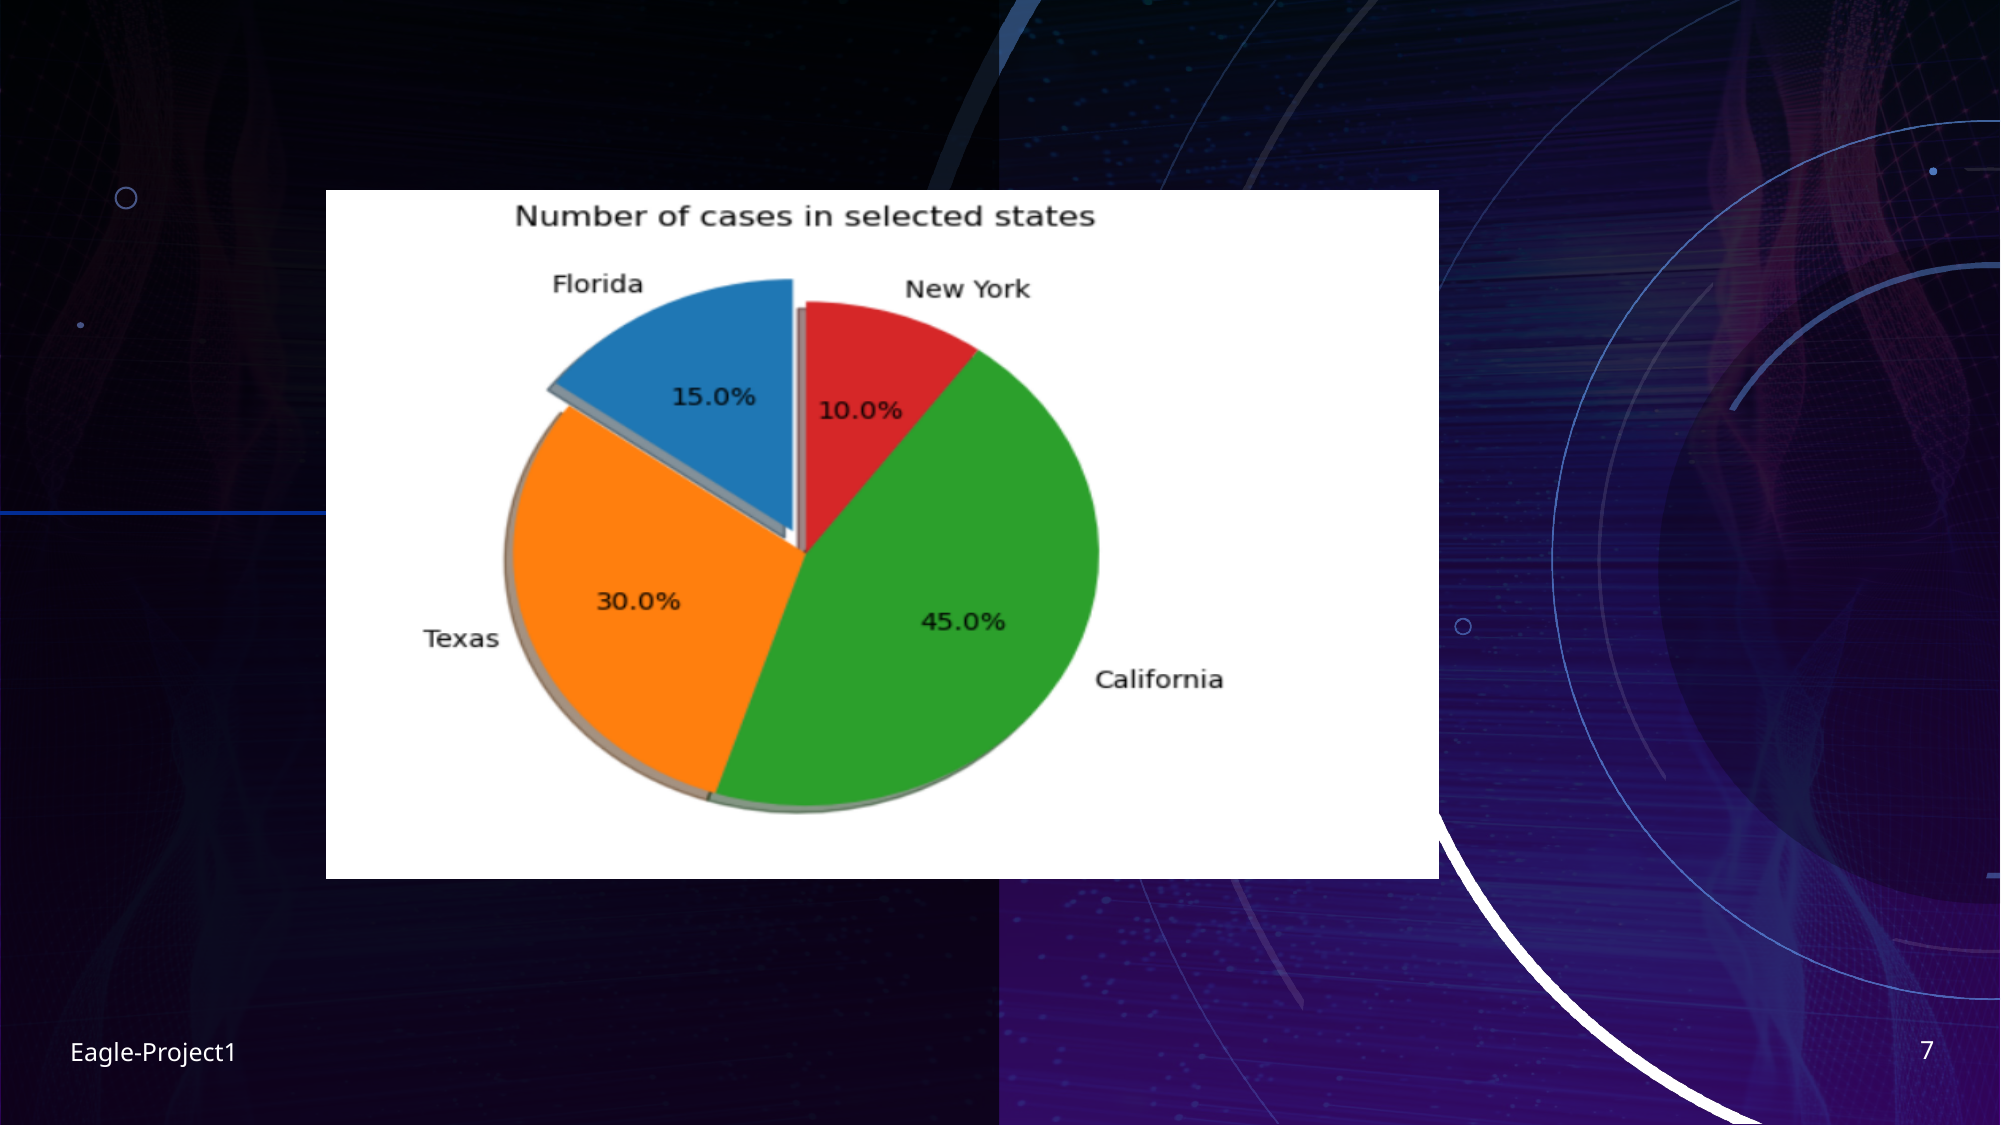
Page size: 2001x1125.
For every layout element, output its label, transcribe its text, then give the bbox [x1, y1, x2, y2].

picture [326, 0, 2001, 1124]
footer Eagle-Project1 [55, 1023, 731, 1084]
slide_number 7 [1499, 1021, 1950, 1082]
